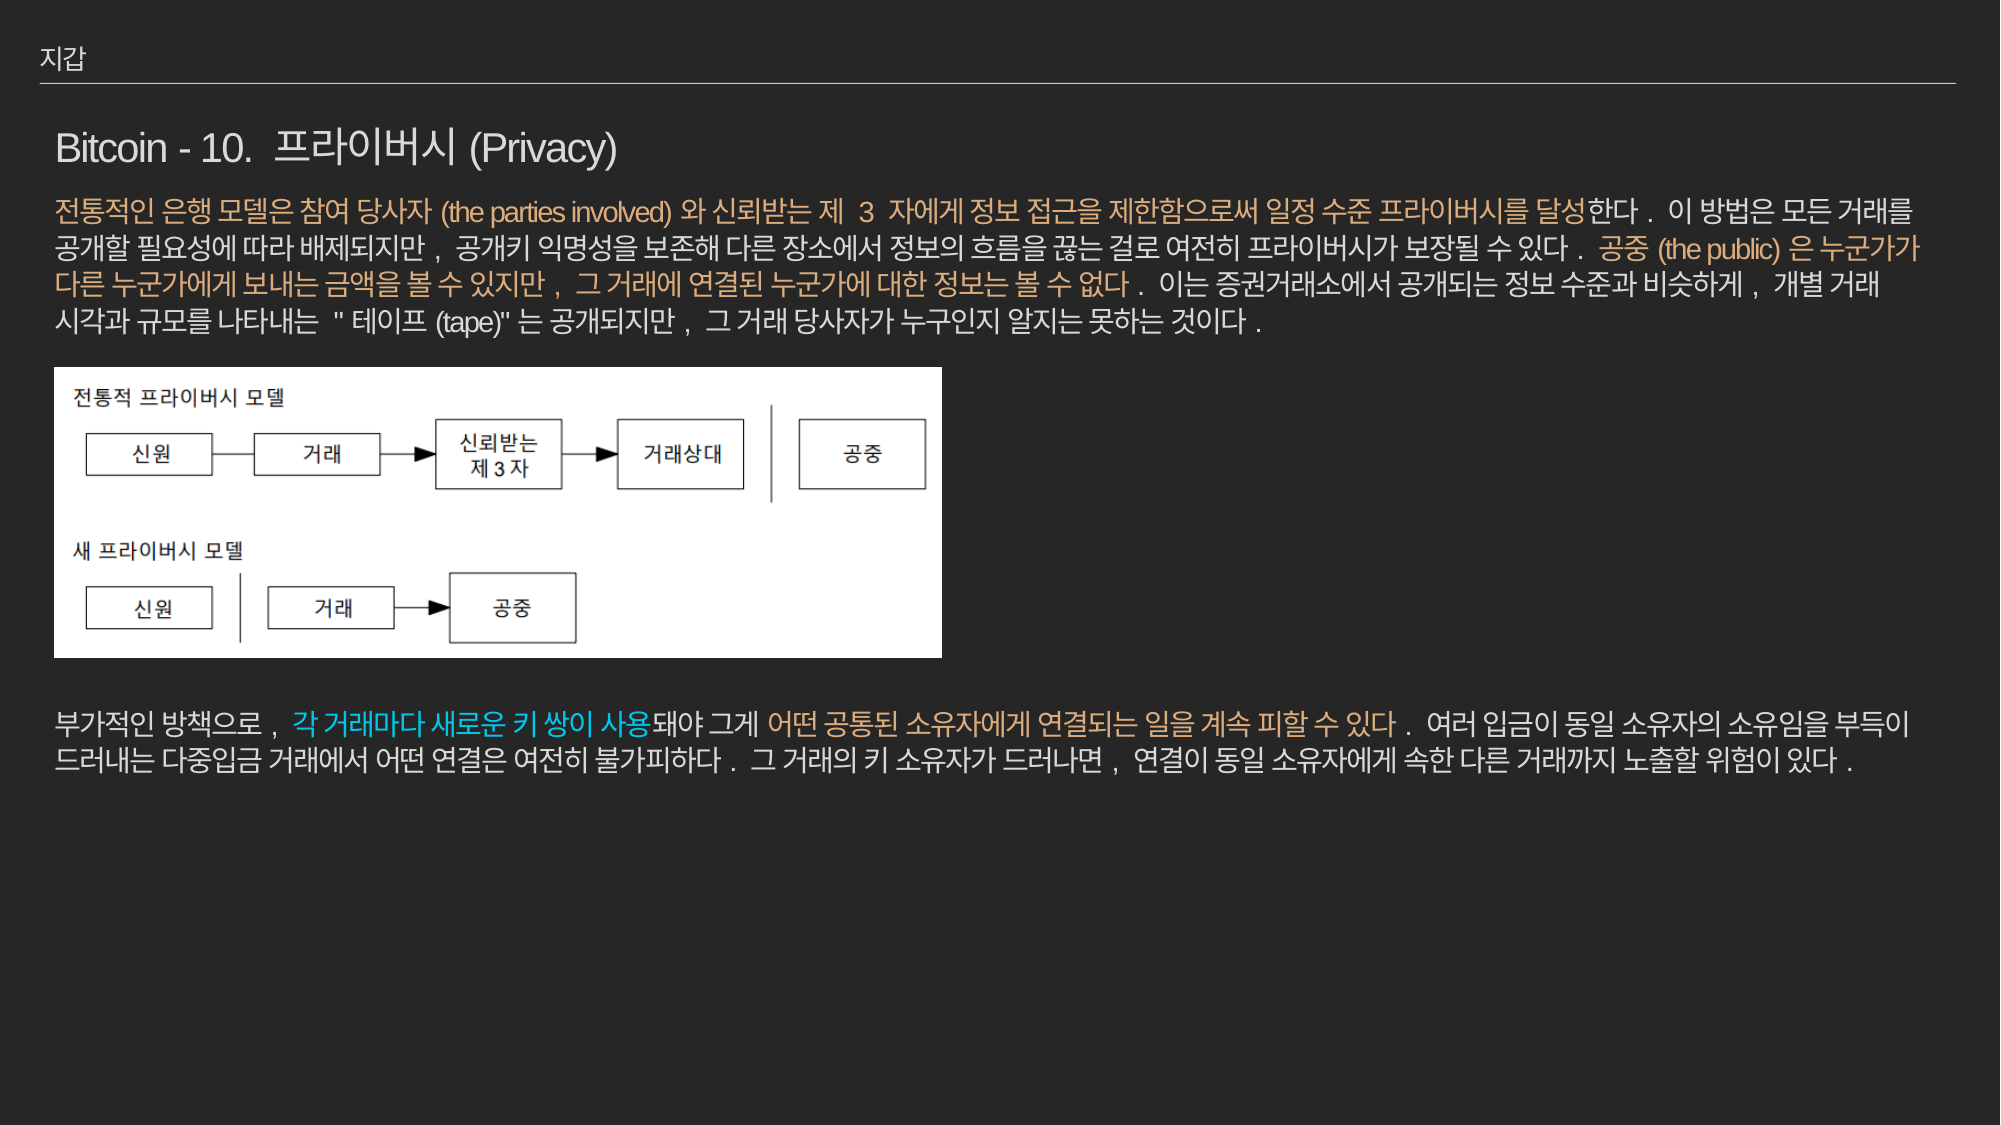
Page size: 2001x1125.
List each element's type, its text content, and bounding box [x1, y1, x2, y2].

title 지갑 [39, 31, 1961, 84]
picture [53, 367, 942, 658]
list Bitcoin - 10. 프라이버시(Privacy) 전통적인 은행 모델은 참여 당사자(the parties involved)와 신뢰받는 제 3 자에게 정보 접근을 제한함으로써 일정 수준 프라이버시를 달성한다. 이 방법은 모든 거래를 공개할 필요성에 따라 배제되지만, 공개키 익명성을 보존해 다른 장소에서 정보의 흐름을 끊는 걸로 여전히 프라이버시가 보장될 수 있다. 공중(the public)은 누군가가 다른 누군가에게 보내는 금액을 볼 수 있지만, 그 거래에 연결된 누군가에 대한 정보는 볼 수 없다. 이는 증권거래소에서 공개되는 정보 수준과 비슷하게, 개별 거래 시각과 규모를 나타내는 "테이프(tape)"는 공개되지만, 그 거래 당사자가 누구인지 알지는 못하는 것이다. 부가적인 방책으로, 각 거래마다 새로운 키 쌍이 사용돼야 그게 어떤 공통된 소유자에게 연결되는 일을 계속 피할 수 있다. 여러 입금이 동일 소유자의 소유임을 부득이 드러내는 다중입금 거래에서 어떤 연결은 여전히 불가피하다. 그 거래의 키 소유자가 드러나면, 연결이 동일 소유자에게 속한 다른 거래까지 노출할 위험이 있다. [39, 110, 1957, 1100]
